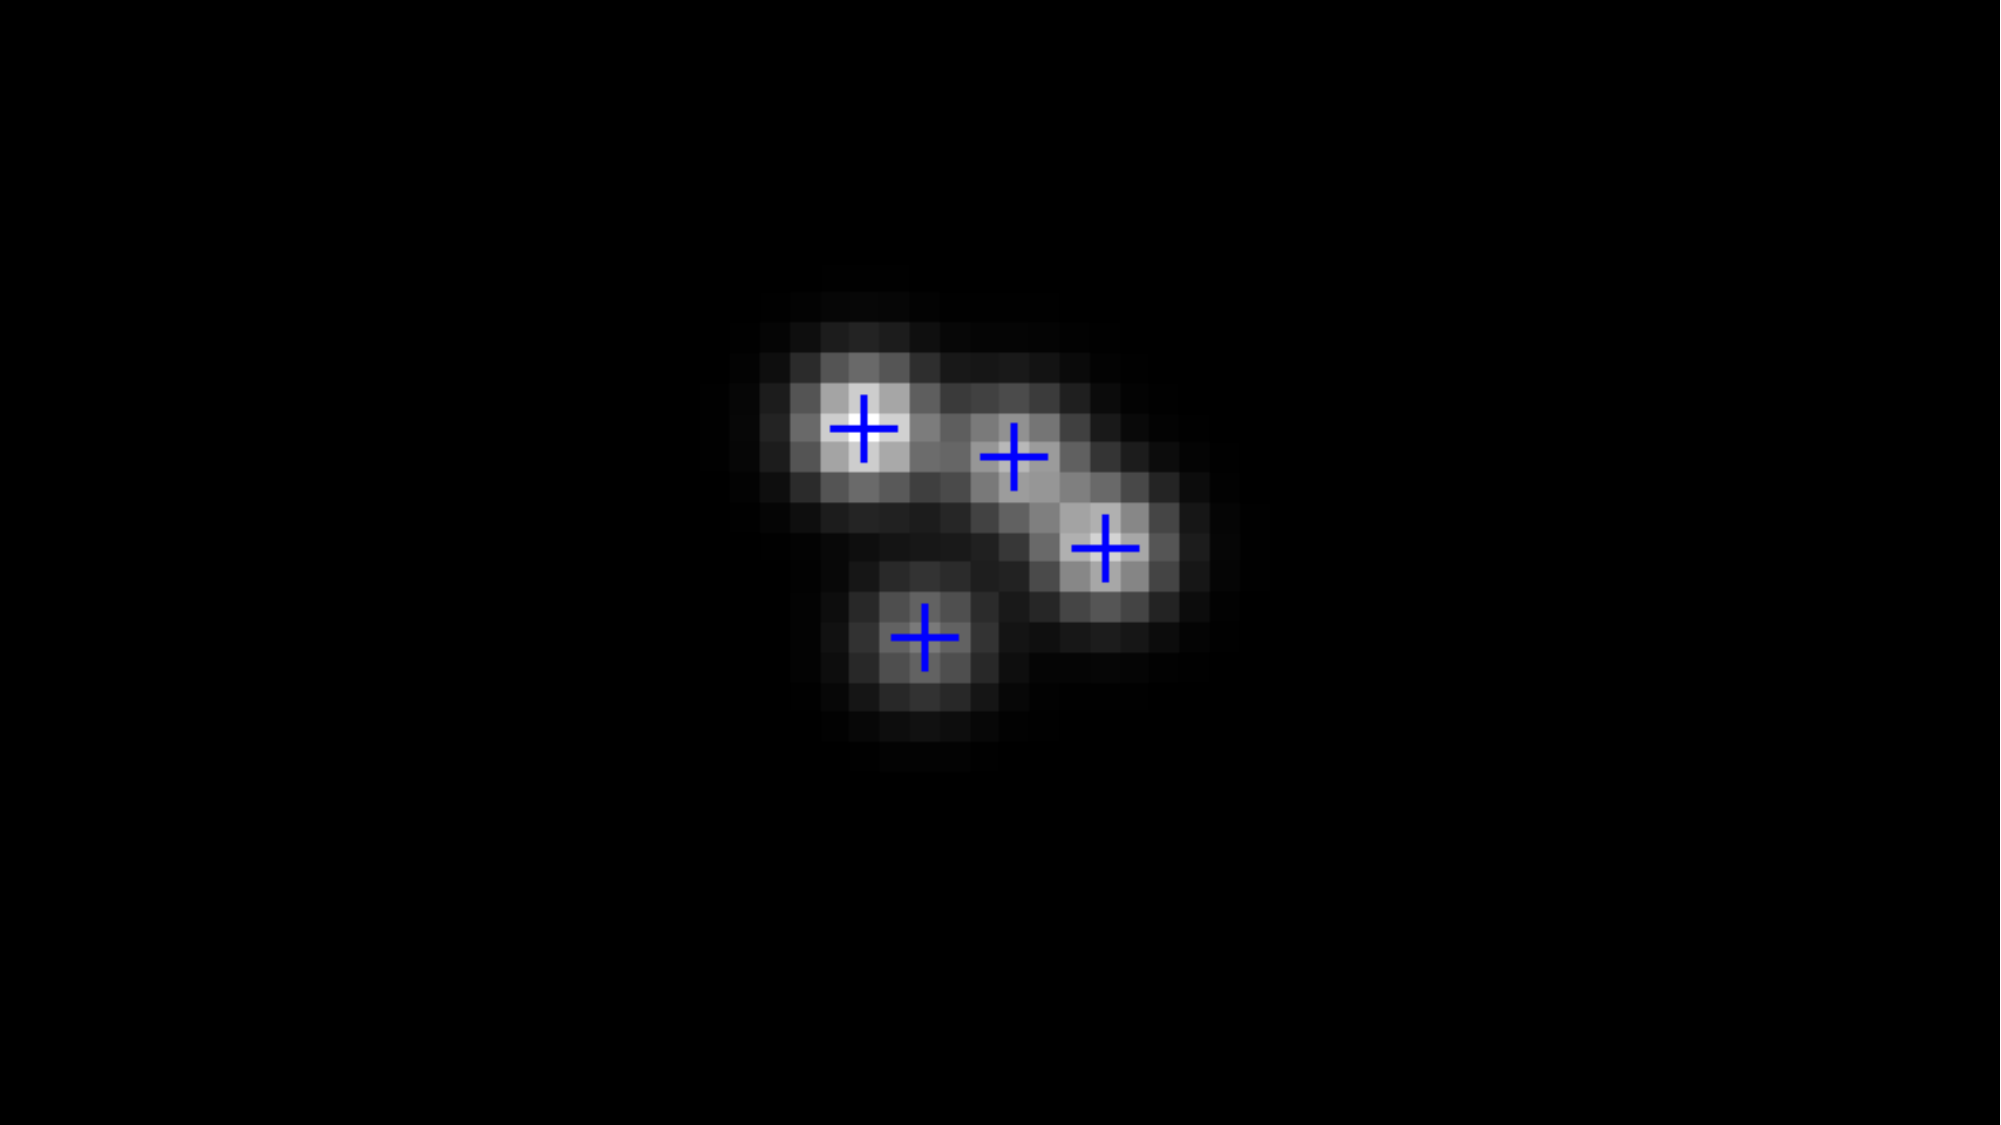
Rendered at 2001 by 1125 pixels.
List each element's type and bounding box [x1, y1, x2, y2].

picture [249, 0, 1751, 1125]
